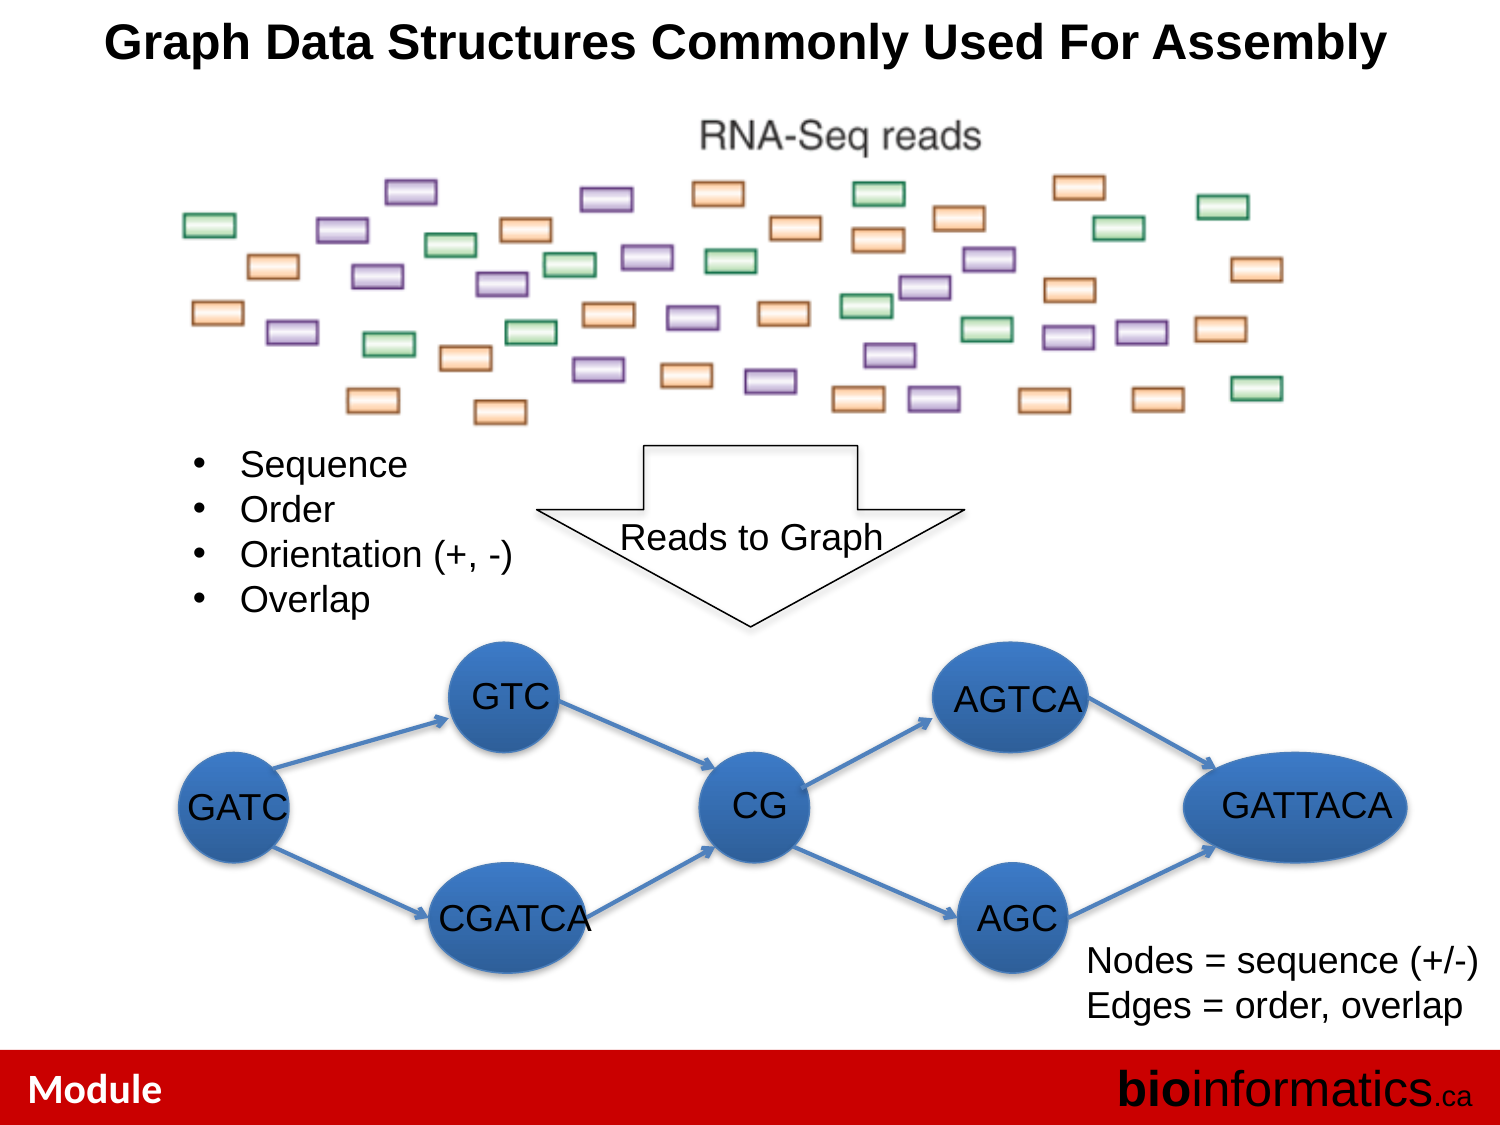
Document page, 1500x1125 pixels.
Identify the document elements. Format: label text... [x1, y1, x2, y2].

text_box Graph Data Structures Commonly Used For Assembly [89, 2, 1404, 77]
picture [0, 114, 1500, 430]
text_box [177, 432, 965, 630]
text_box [171, 642, 1498, 1035]
